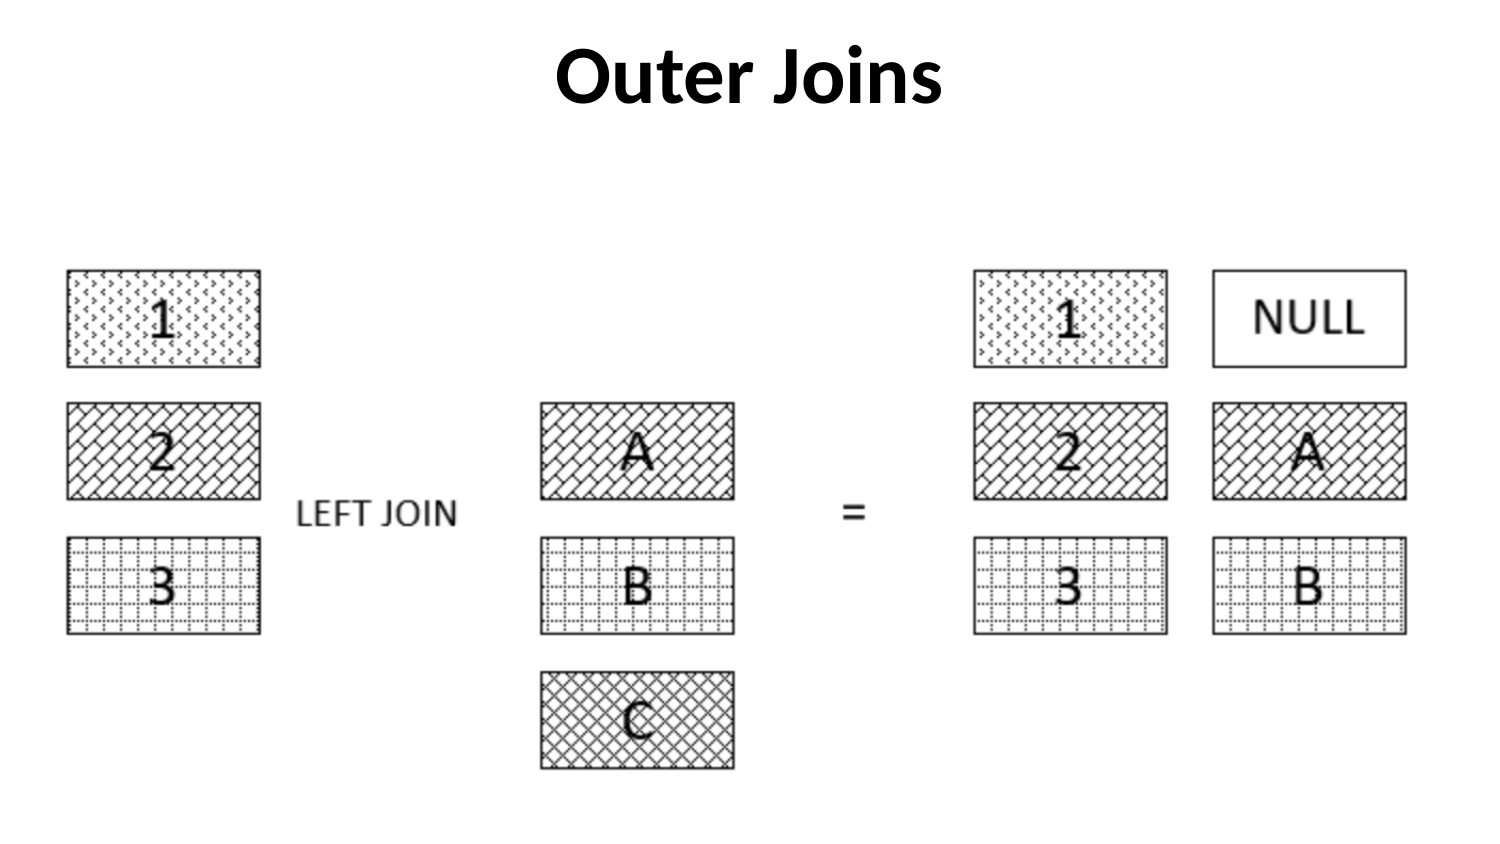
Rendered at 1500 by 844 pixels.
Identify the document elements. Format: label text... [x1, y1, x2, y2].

picture [24, 210, 1476, 796]
title Outer Joins [51, 5, 1449, 136]
